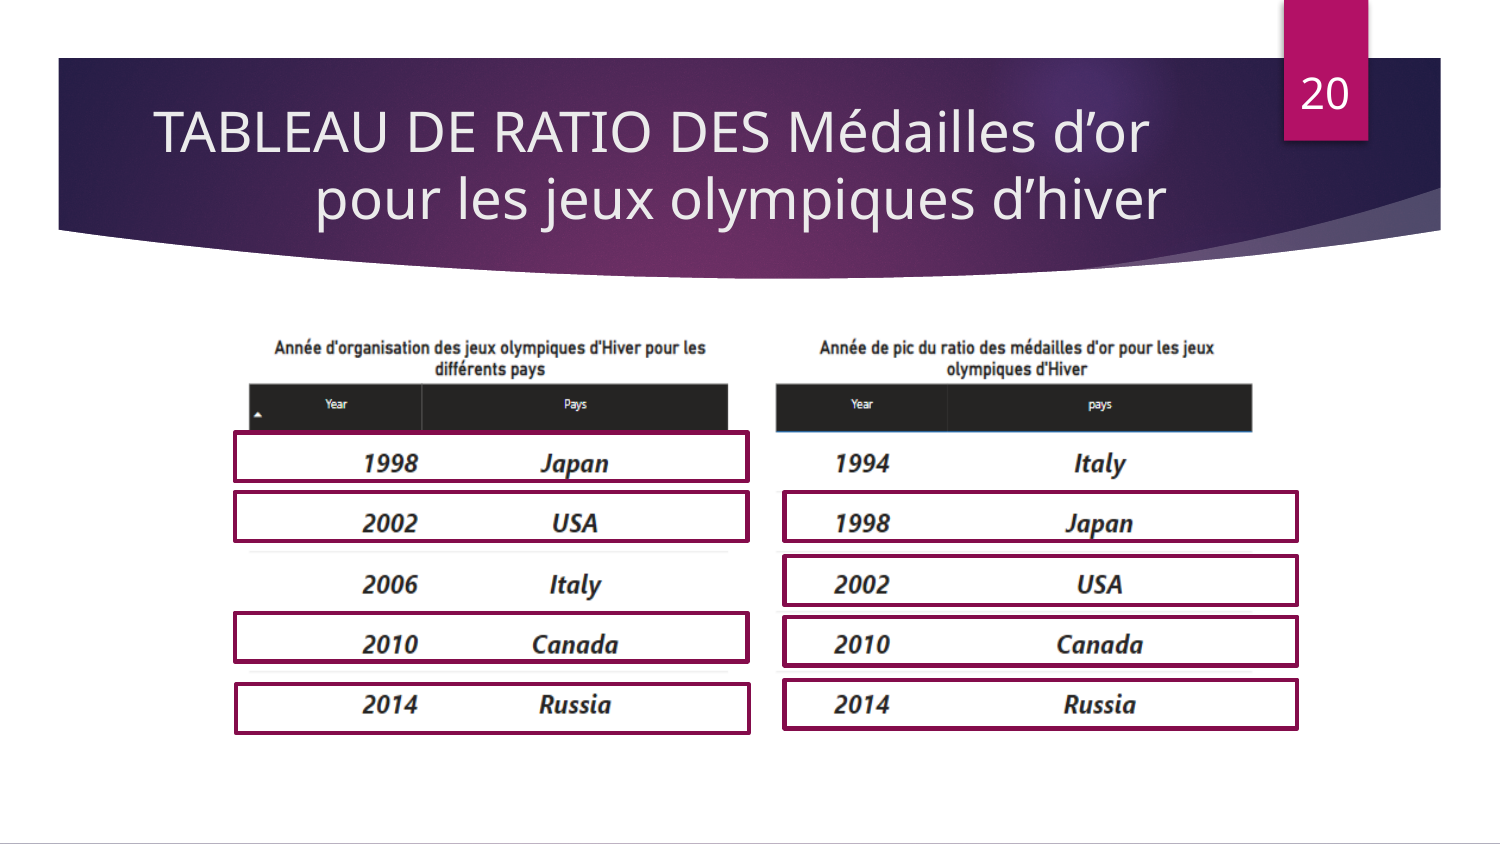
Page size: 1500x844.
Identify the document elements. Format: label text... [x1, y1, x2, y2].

text_box [1279, 615, 1299, 668]
text_box [1279, 490, 1299, 543]
table_cell 0,2 [1142, 236, 1299, 265]
text_box [1279, 554, 1299, 607]
title TABLEAU DE RATIO DES Médailles d’or pour les jeux olympiques d’hiver [142, 119, 1220, 207]
picture [59, 58, 1440, 278]
slide_number 20 [1273, 36, 1377, 131]
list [224, 286, 1274, 759]
text_box [1279, 678, 1299, 731]
